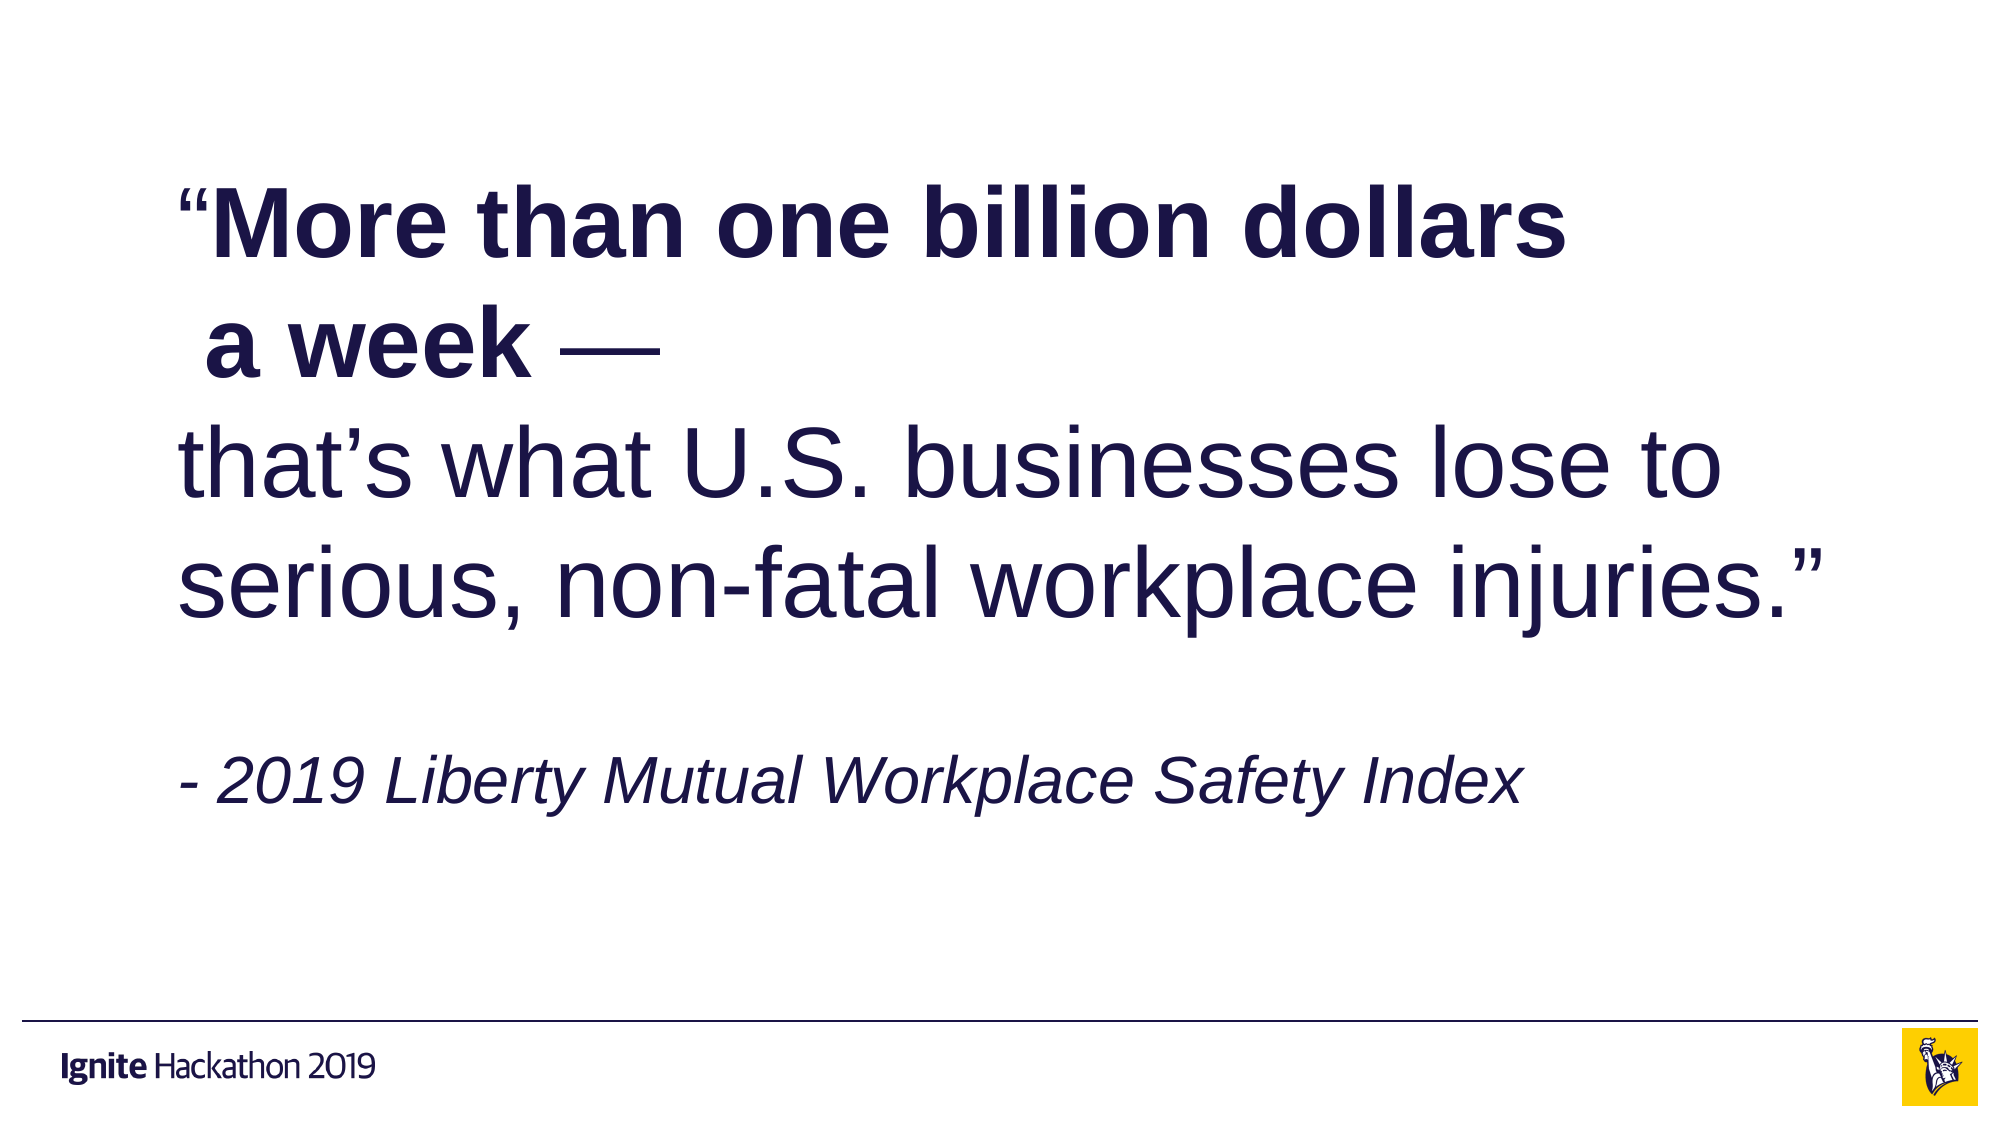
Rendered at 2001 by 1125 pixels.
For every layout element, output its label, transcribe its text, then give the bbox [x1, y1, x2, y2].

text_box “More than one billion dollars a week — that’s what U.S. businesses lose to serious, non-fatal workplace injuries.” - 2019 Liberty Mutual Workplace Safety Index [162, 149, 1895, 825]
picture [62, 1051, 375, 1085]
picture [1902, 1028, 1978, 1106]
